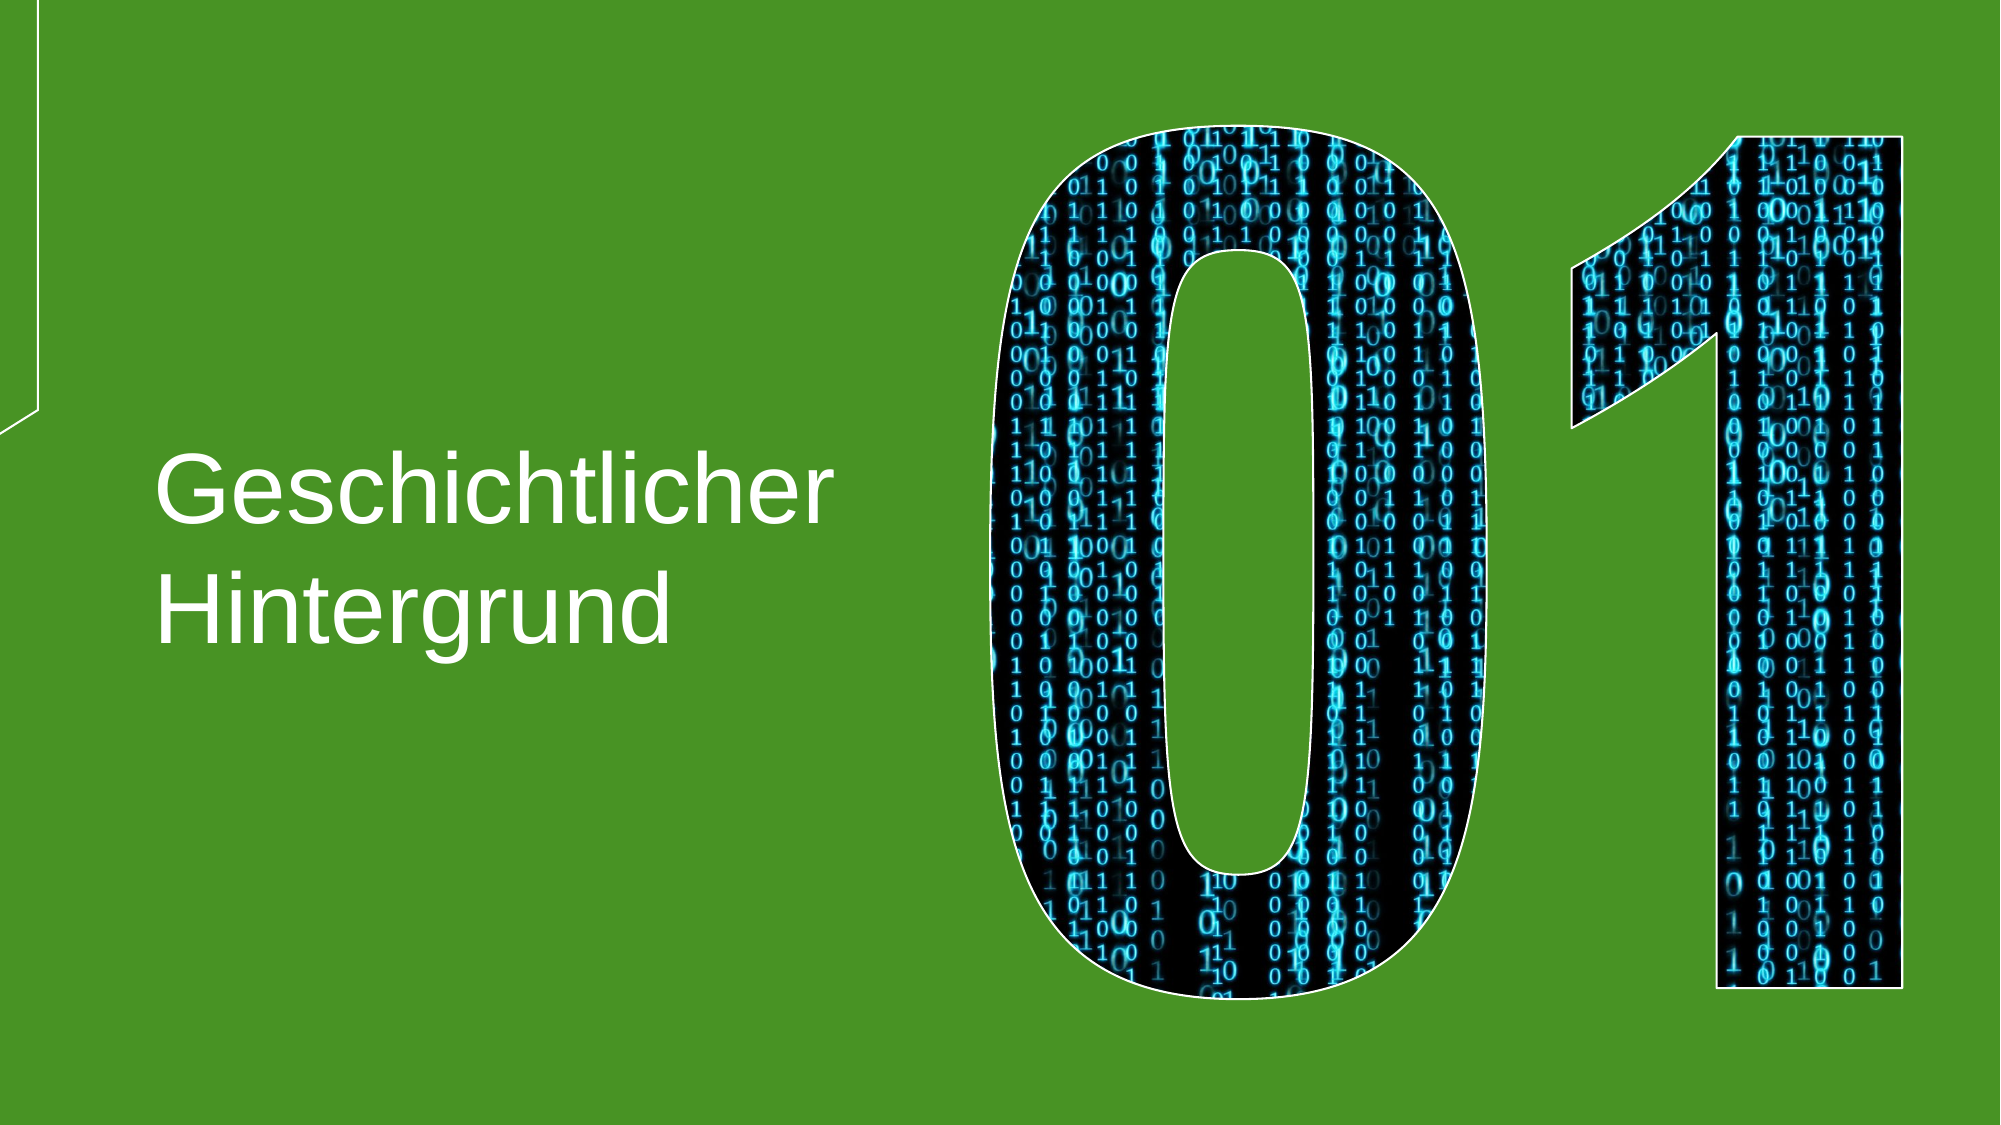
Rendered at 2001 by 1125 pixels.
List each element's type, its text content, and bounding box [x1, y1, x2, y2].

list Geschichtlicher Hintergrund [151, 423, 869, 1049]
picture [990, 125, 1903, 1000]
